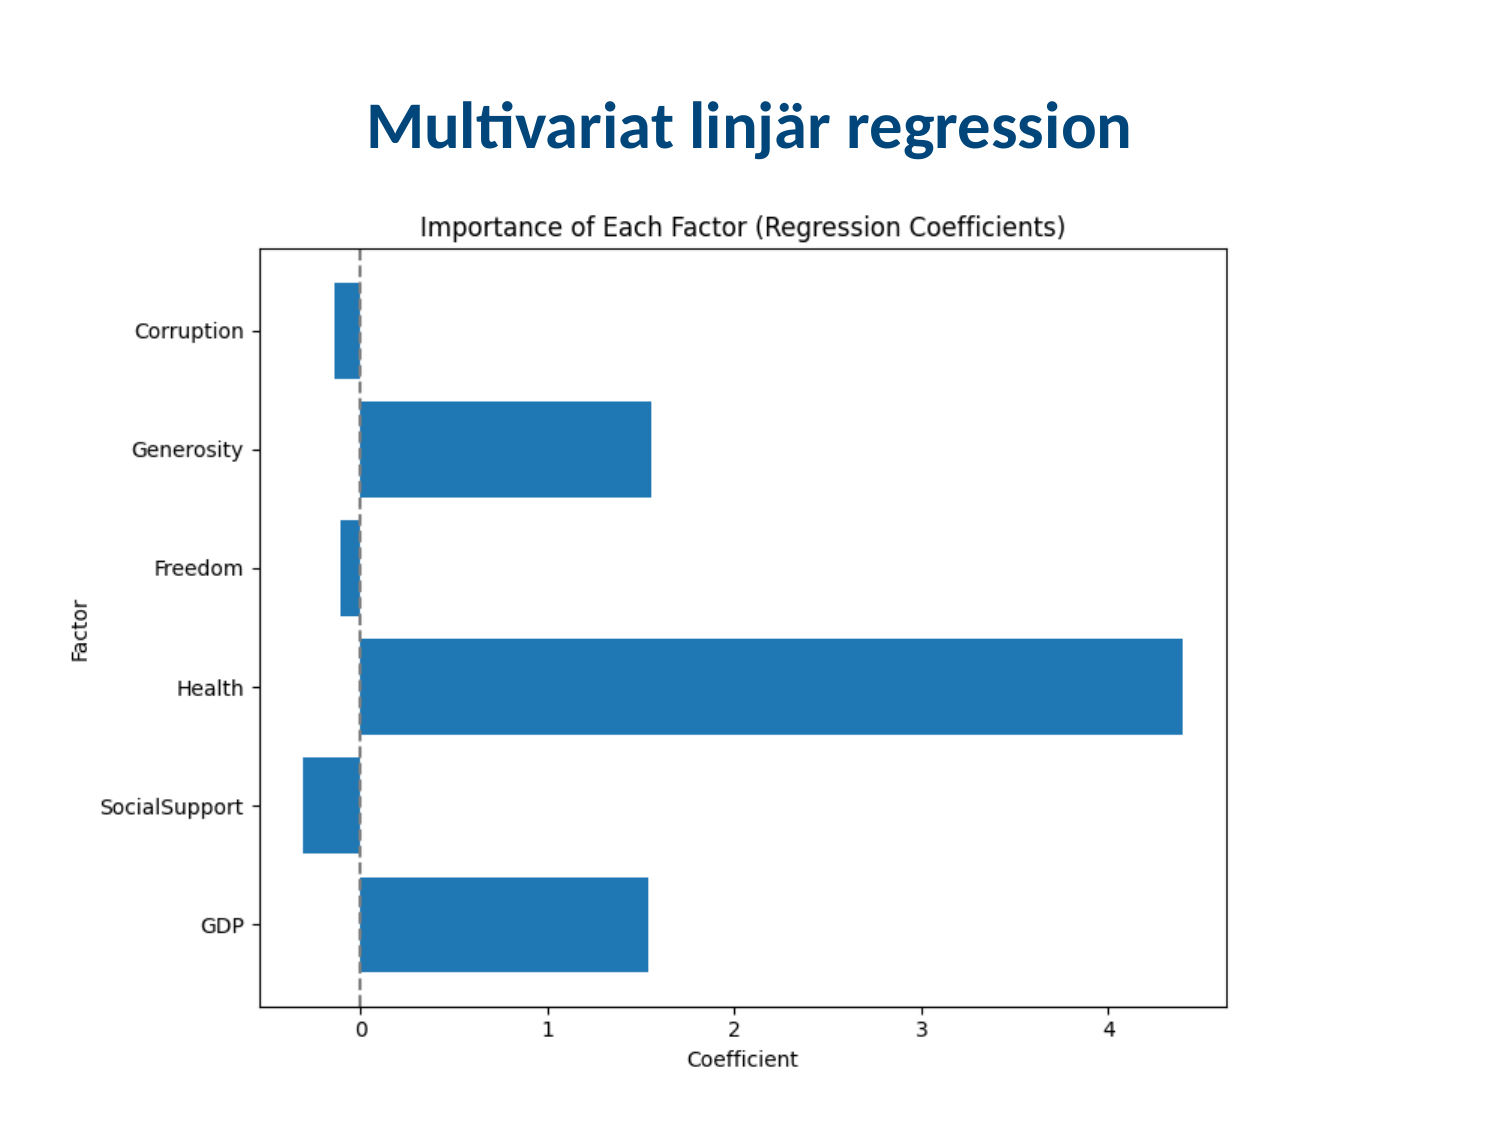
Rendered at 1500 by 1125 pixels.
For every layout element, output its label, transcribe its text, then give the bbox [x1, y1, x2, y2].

text_box Multivariat linjär regression [351, 74, 1149, 170]
picture [48, 193, 1249, 1094]
